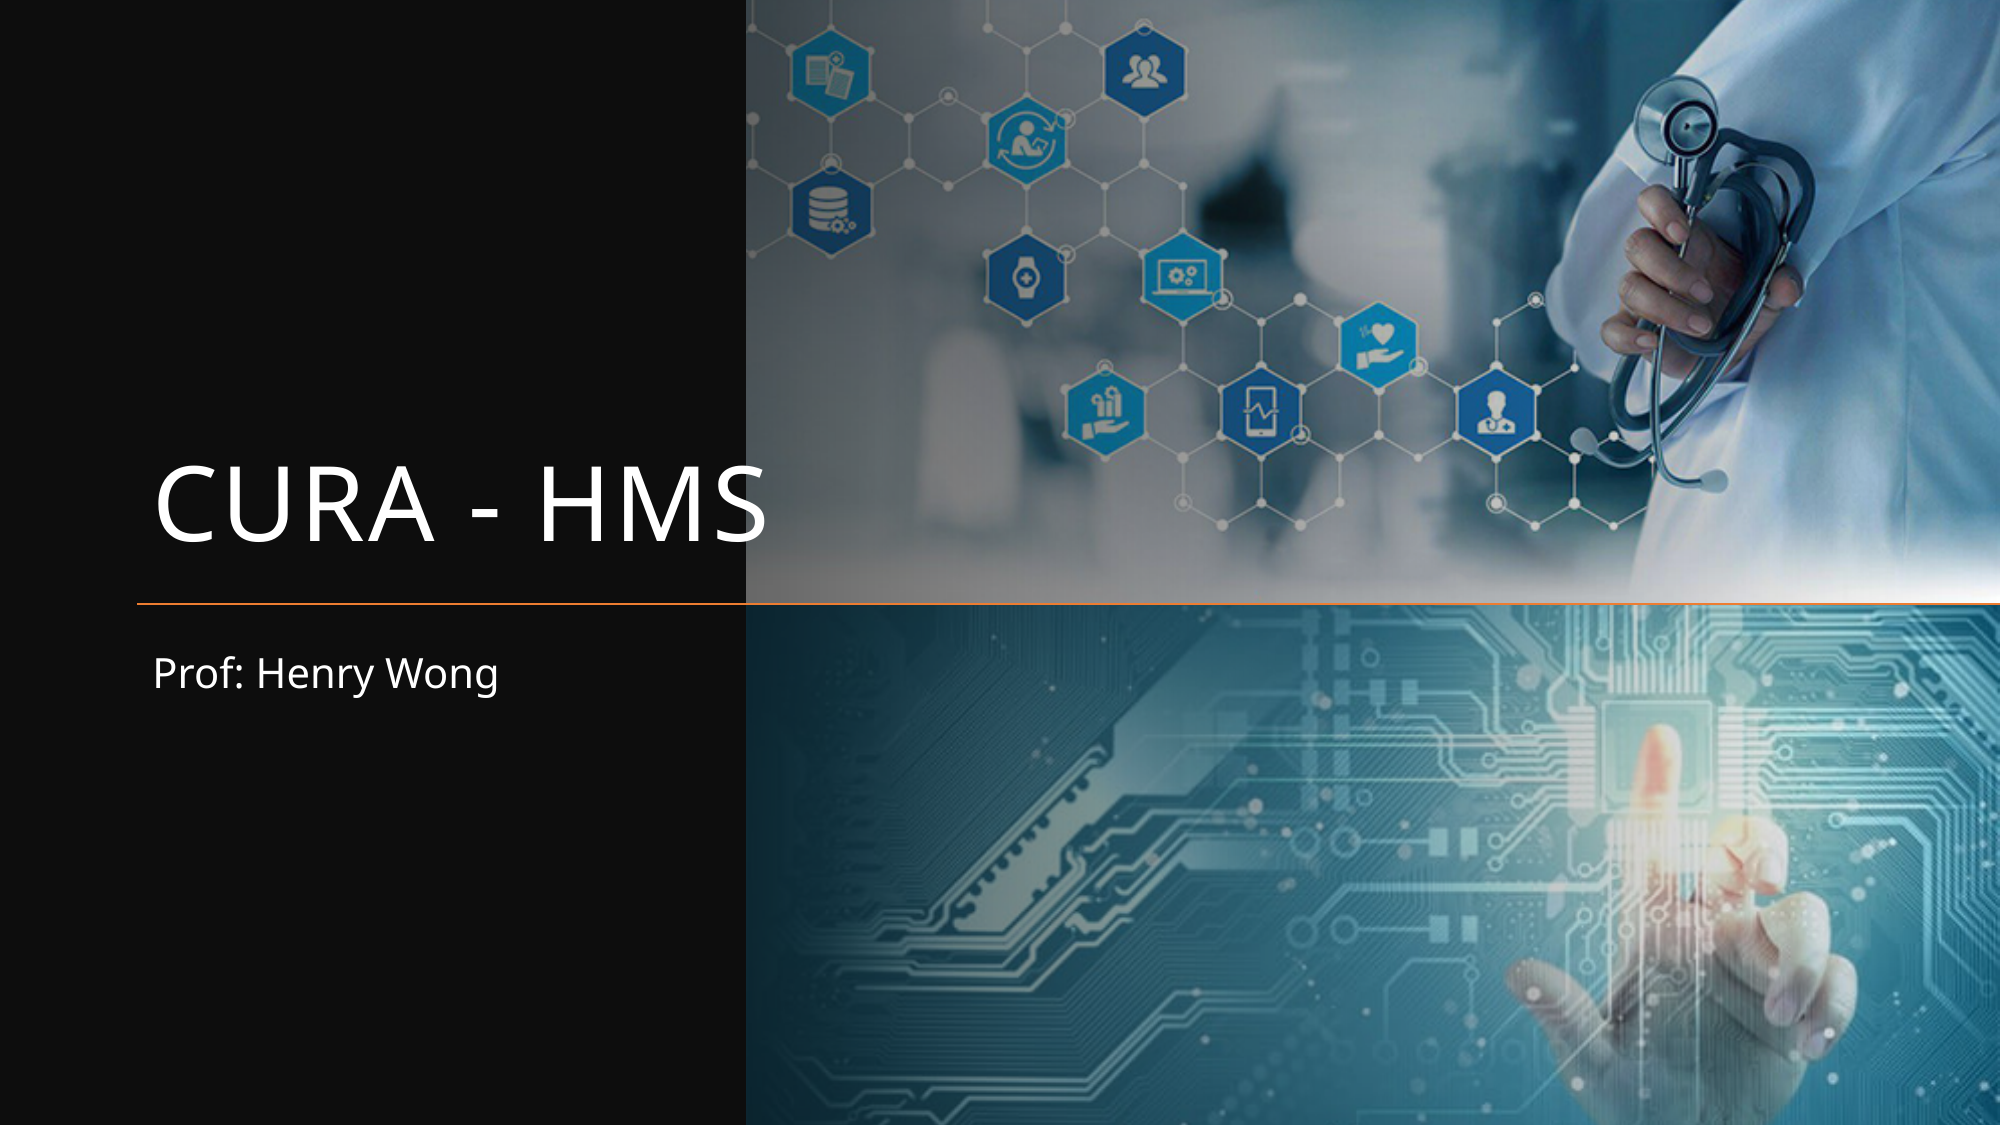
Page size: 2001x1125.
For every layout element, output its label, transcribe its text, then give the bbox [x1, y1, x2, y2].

text_box [0, 0, 745, 1125]
picture [745, 604, 2000, 1125]
subtitle Prof: Henry Wong [137, 640, 745, 912]
title CURA - HMS [137, 182, 745, 575]
picture [745, 0, 2000, 603]
